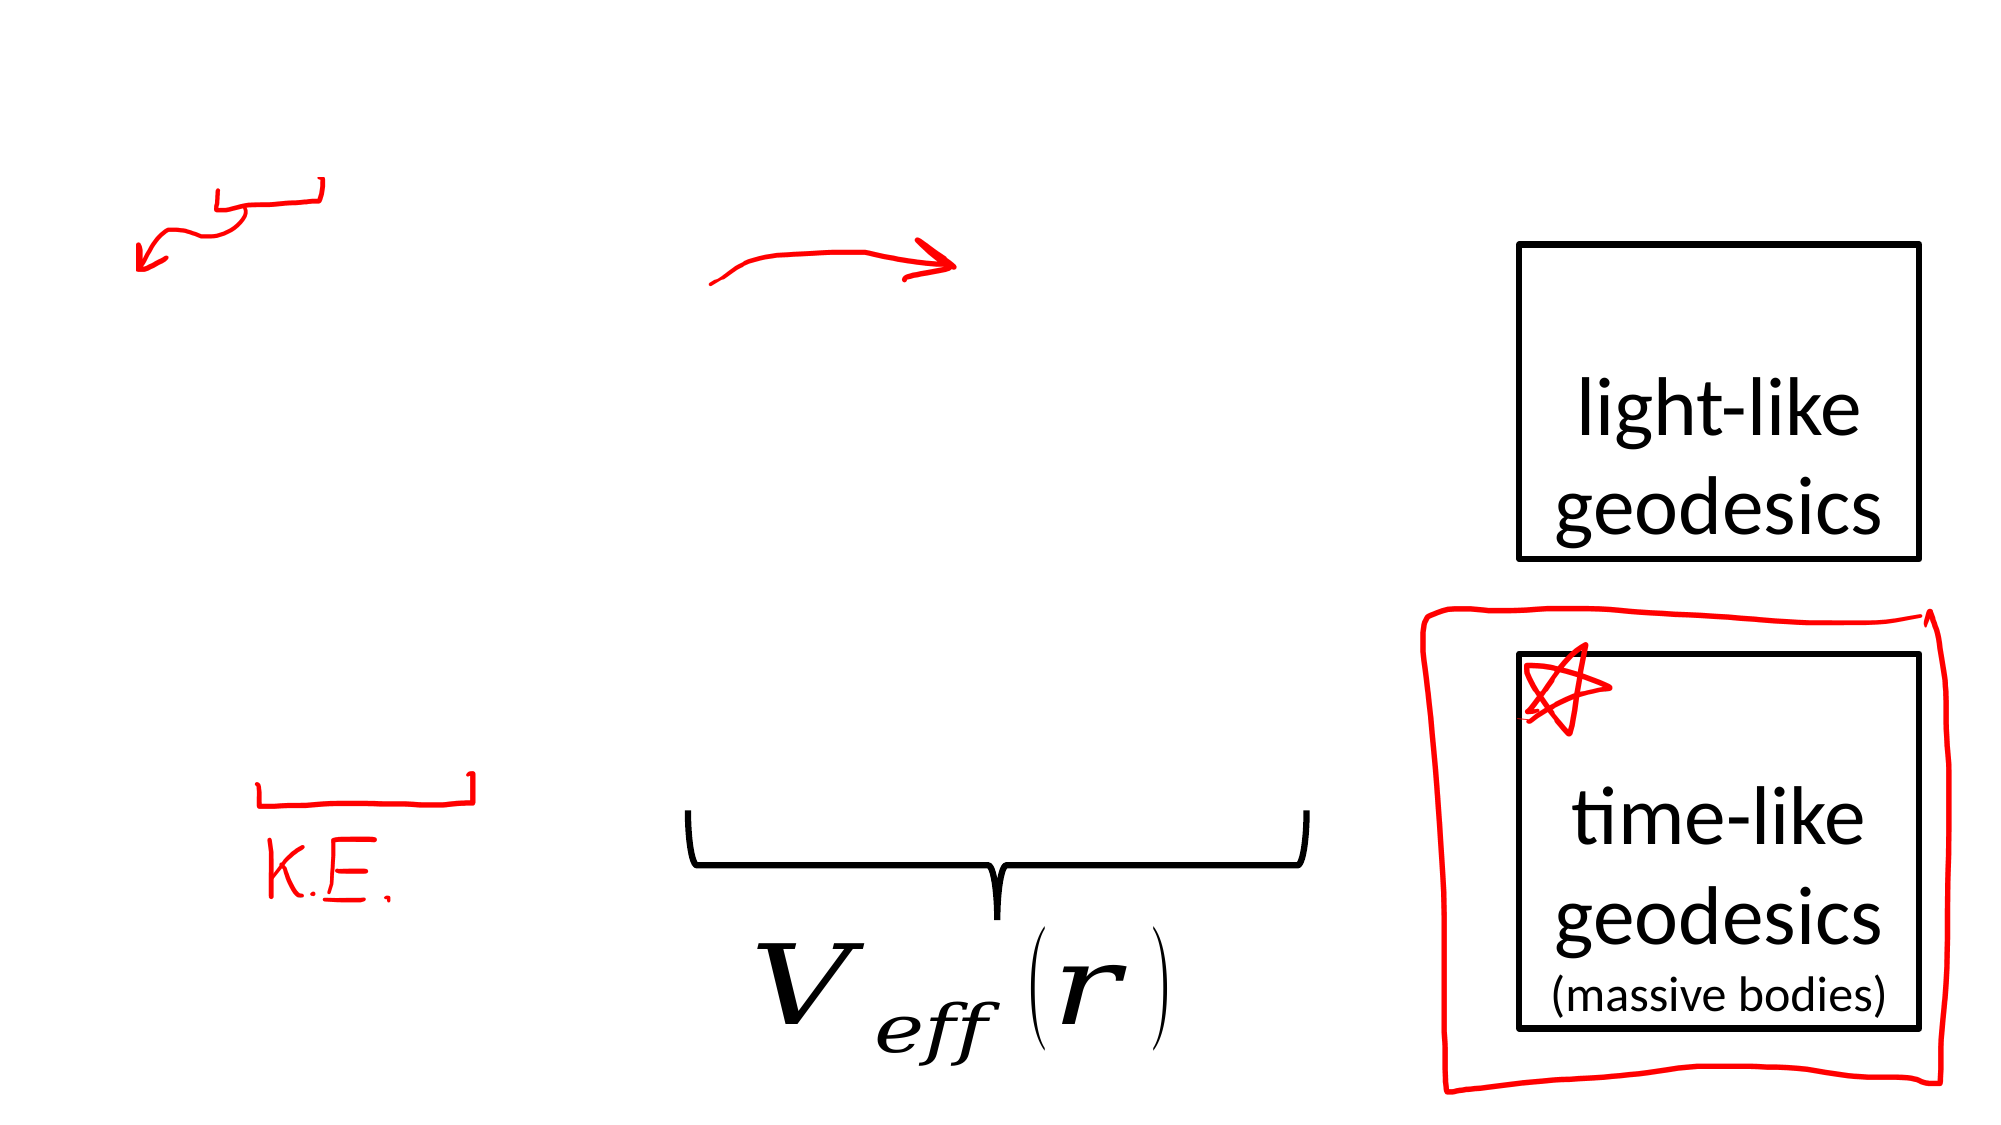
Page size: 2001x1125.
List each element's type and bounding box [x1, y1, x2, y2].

text_box [687, 810, 1307, 1067]
picture [136, 177, 1960, 1103]
